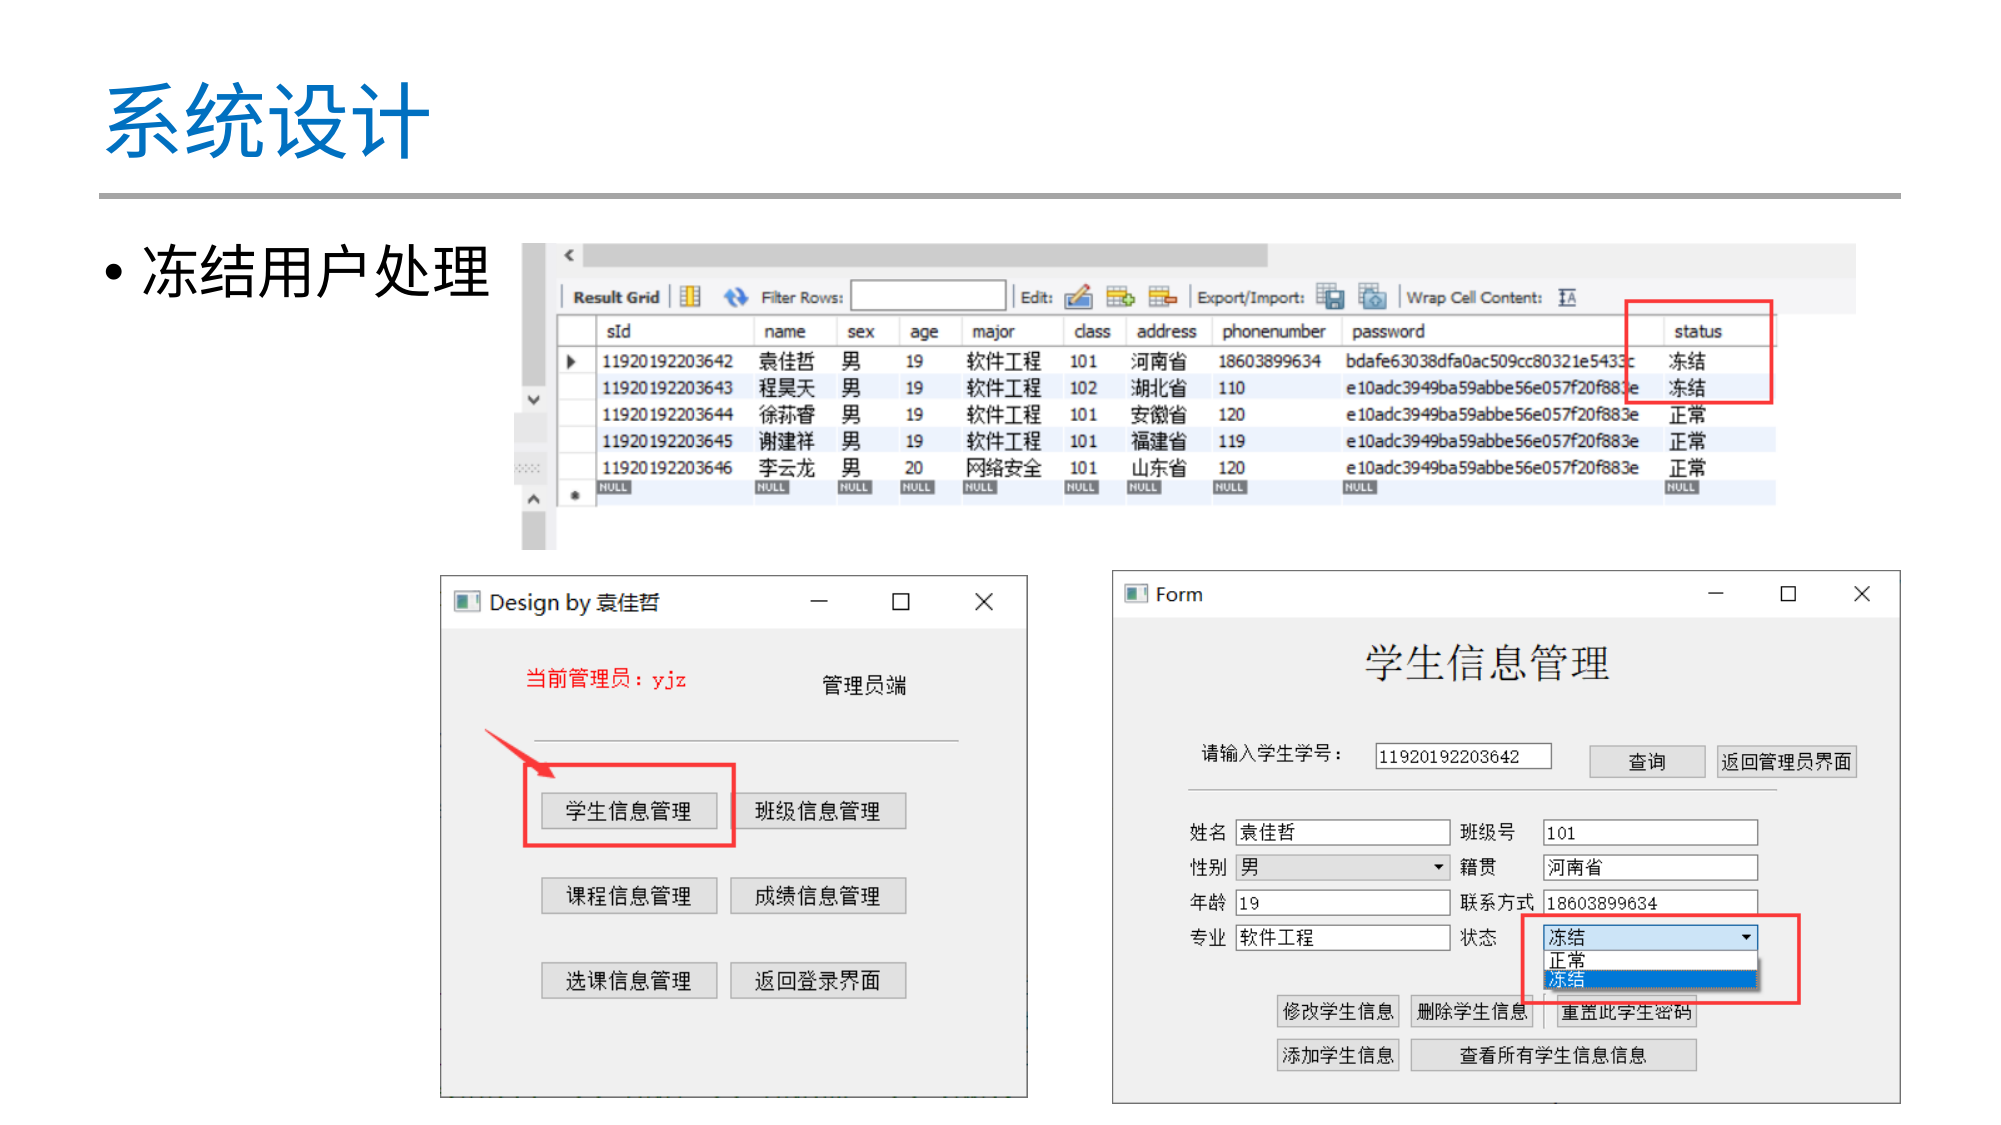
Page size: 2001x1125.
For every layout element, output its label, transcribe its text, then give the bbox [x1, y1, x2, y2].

list 冻结用户处理 [88, 235, 1901, 1125]
picture [514, 242, 1856, 550]
picture [1111, 570, 1901, 1104]
title 系统设计 [85, 73, 1383, 179]
picture [440, 575, 1028, 1098]
